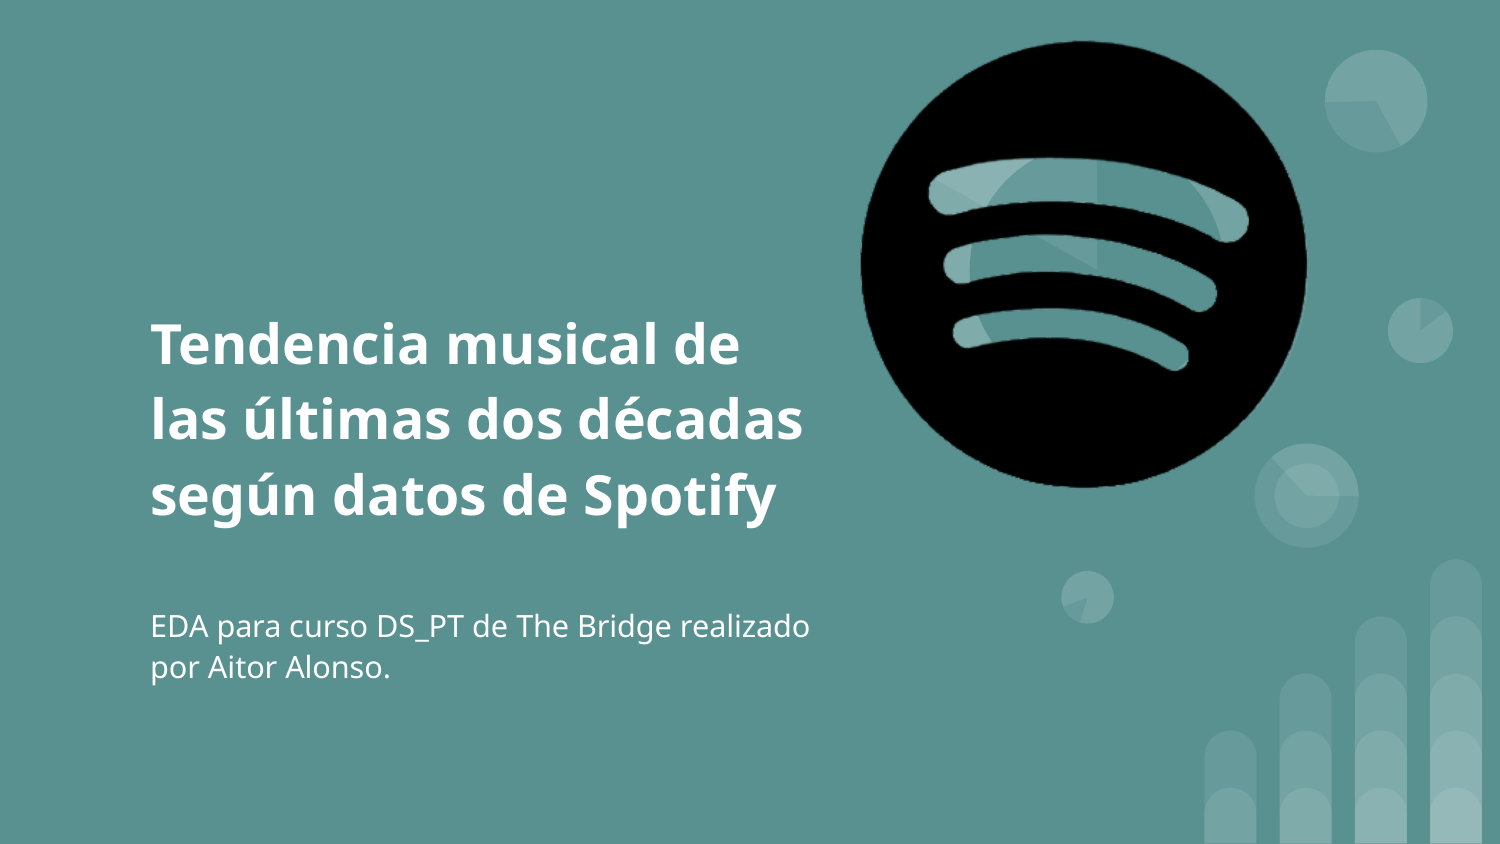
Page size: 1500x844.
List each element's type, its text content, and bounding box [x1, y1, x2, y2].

picture [725, 0, 1442, 623]
title Tendencia musical de las últimas dos décadas según datos de Spotify [135, 264, 720, 572]
subtitle EDA para curso DS_PT de The Bridge realizado por Aitor Alonso. [135, 589, 834, 704]
